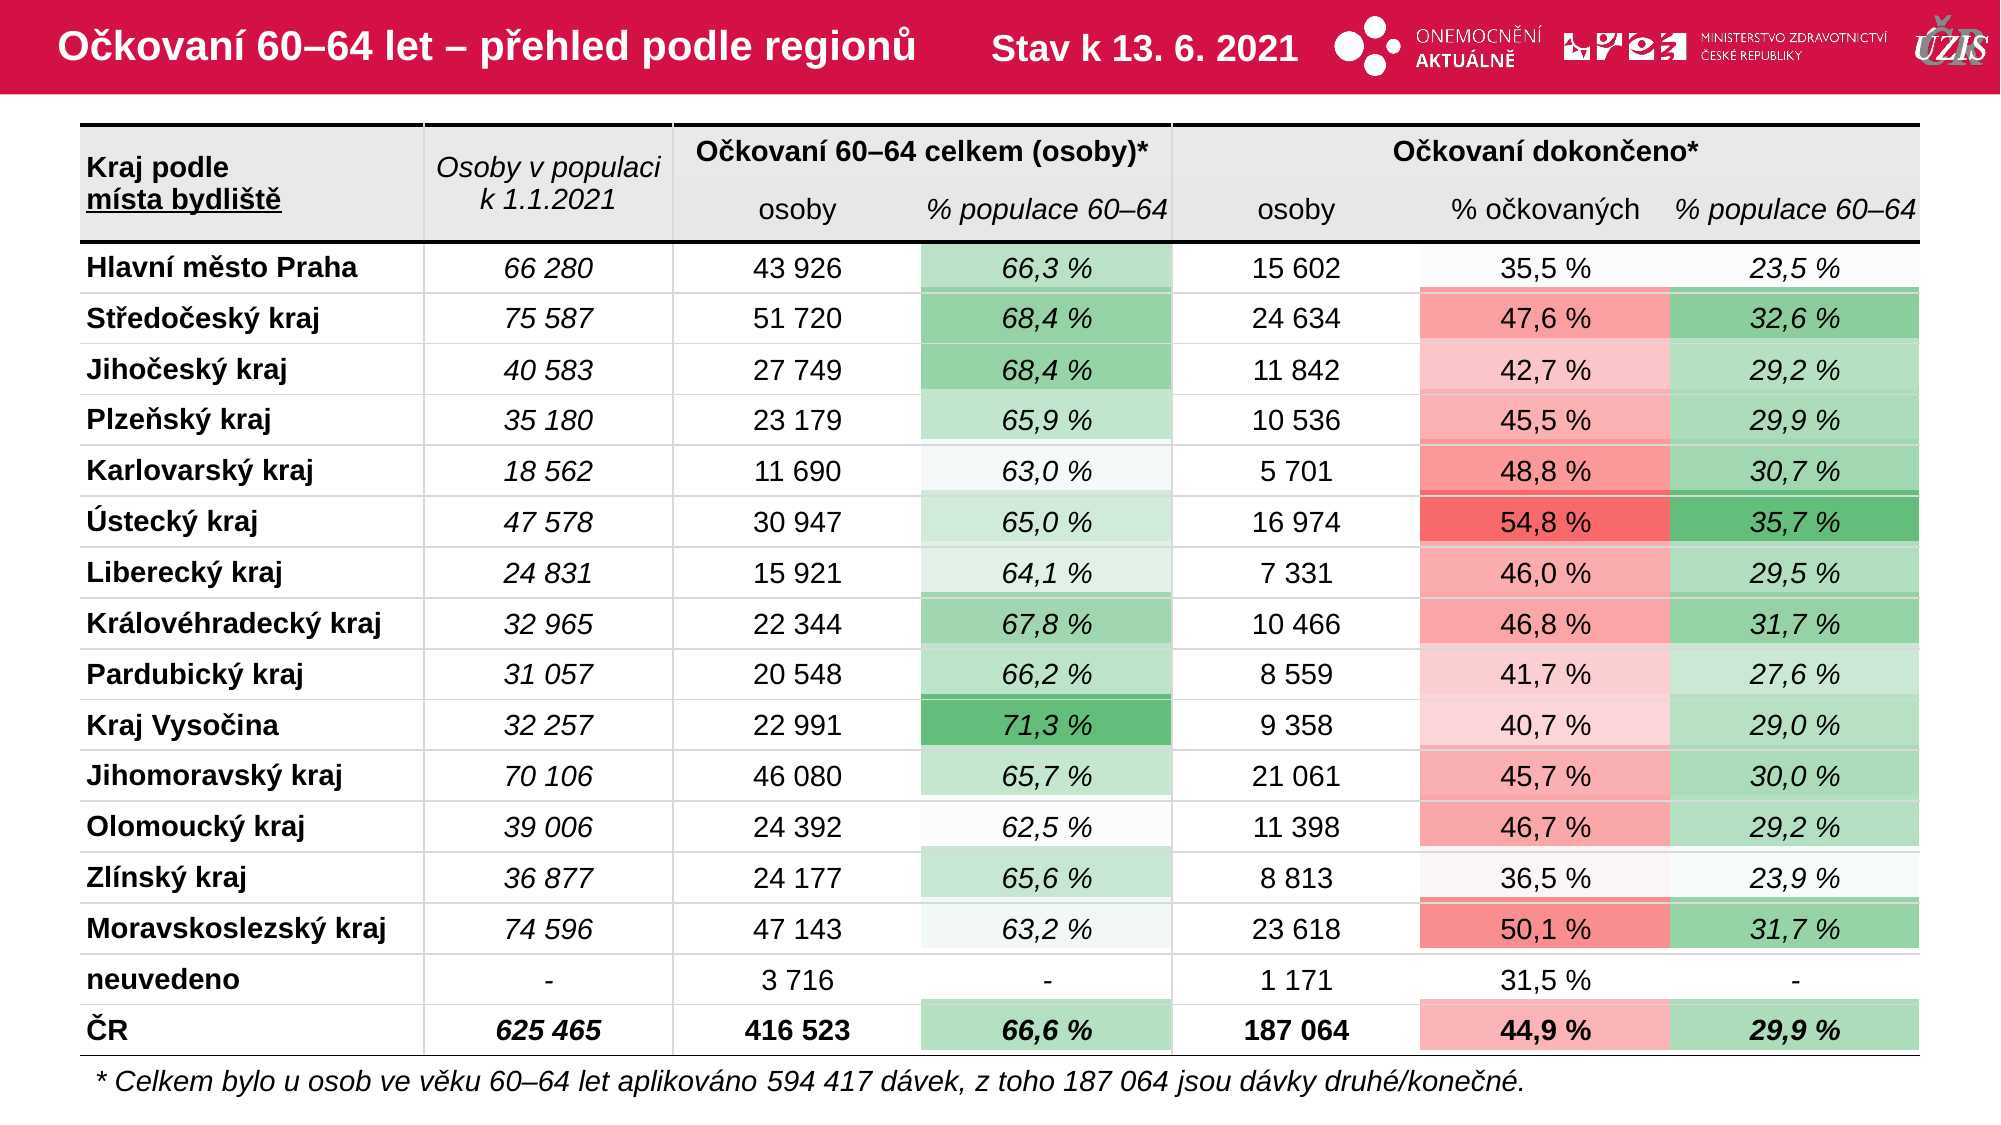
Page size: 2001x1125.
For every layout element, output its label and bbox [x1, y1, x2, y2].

table_cell [425, 446, 672, 495]
table_cell [80, 395, 423, 444]
table_cell [80, 1005, 423, 1055]
table_cell [1173, 446, 1920, 495]
text_box [80, 1055, 1871, 1105]
table_cell [80, 751, 423, 800]
table_cell [674, 650, 1171, 699]
table_cell [674, 344, 1171, 394]
table_cell [674, 904, 1171, 953]
table_cell [80, 599, 423, 648]
table_cell [425, 599, 672, 648]
table_cell [425, 700, 672, 749]
table_cell [425, 904, 672, 953]
table_cell [1173, 955, 1920, 1004]
table_cell [80, 294, 423, 343]
table_cell [674, 853, 1171, 902]
picture [1915, 15, 1989, 66]
table_cell [80, 344, 423, 394]
table_cell [674, 497, 1171, 546]
table_cell [674, 1005, 1171, 1055]
picture [1563, 31, 1888, 60]
table_cell [80, 955, 423, 1004]
table_cell [425, 395, 672, 444]
table_cell [1173, 751, 1920, 800]
table_cell [674, 802, 1171, 851]
title [42, 0, 1262, 95]
table_cell [1173, 904, 1920, 953]
table_cell [674, 294, 1171, 343]
table_cell [425, 802, 672, 851]
table_cell [425, 244, 672, 292]
table_cell [425, 344, 672, 394]
table_cell [425, 1005, 672, 1055]
table_cell [674, 244, 1171, 292]
table_cell [425, 955, 672, 1004]
table_cell [674, 700, 1171, 749]
table_cell [1173, 395, 1920, 444]
table_cell [80, 650, 423, 699]
table_cell [80, 244, 423, 292]
table_cell [1173, 1005, 1920, 1055]
table_header [674, 127, 1171, 176]
table_cell [674, 751, 1171, 800]
table_cell [1173, 802, 1920, 851]
table_cell [80, 548, 423, 597]
table_cell [1173, 650, 1920, 699]
text_box [976, 16, 1421, 77]
table_cell [674, 955, 1171, 1004]
table_cell [425, 650, 672, 699]
table_cell [1173, 599, 1920, 648]
table_cell [80, 904, 423, 953]
table_cell [425, 853, 672, 902]
table_cell [80, 853, 423, 902]
table_cell [1173, 853, 1920, 902]
table_cell [674, 548, 1171, 597]
table_header [80, 127, 423, 240]
table_cell [425, 548, 672, 597]
table_cell [674, 446, 1171, 495]
table_cell [425, 497, 672, 546]
table_cell [1173, 244, 1920, 292]
table_cell [425, 294, 672, 343]
table_cell [80, 497, 423, 546]
table_cell [674, 176, 1171, 240]
table_cell [1173, 294, 1920, 343]
table_cell [80, 802, 423, 851]
table_header [1173, 127, 1920, 176]
table_cell [1173, 700, 1920, 749]
table_cell [1173, 548, 1920, 597]
table_cell [425, 751, 672, 800]
table_cell [1173, 176, 1920, 240]
table_header [425, 127, 672, 240]
table_cell [674, 599, 1171, 648]
table_cell [674, 395, 1171, 444]
table_cell [1173, 497, 1920, 546]
picture [1421, 16, 1542, 76]
table_cell [80, 700, 423, 749]
table_cell [80, 446, 423, 495]
table_cell [1173, 344, 1920, 394]
